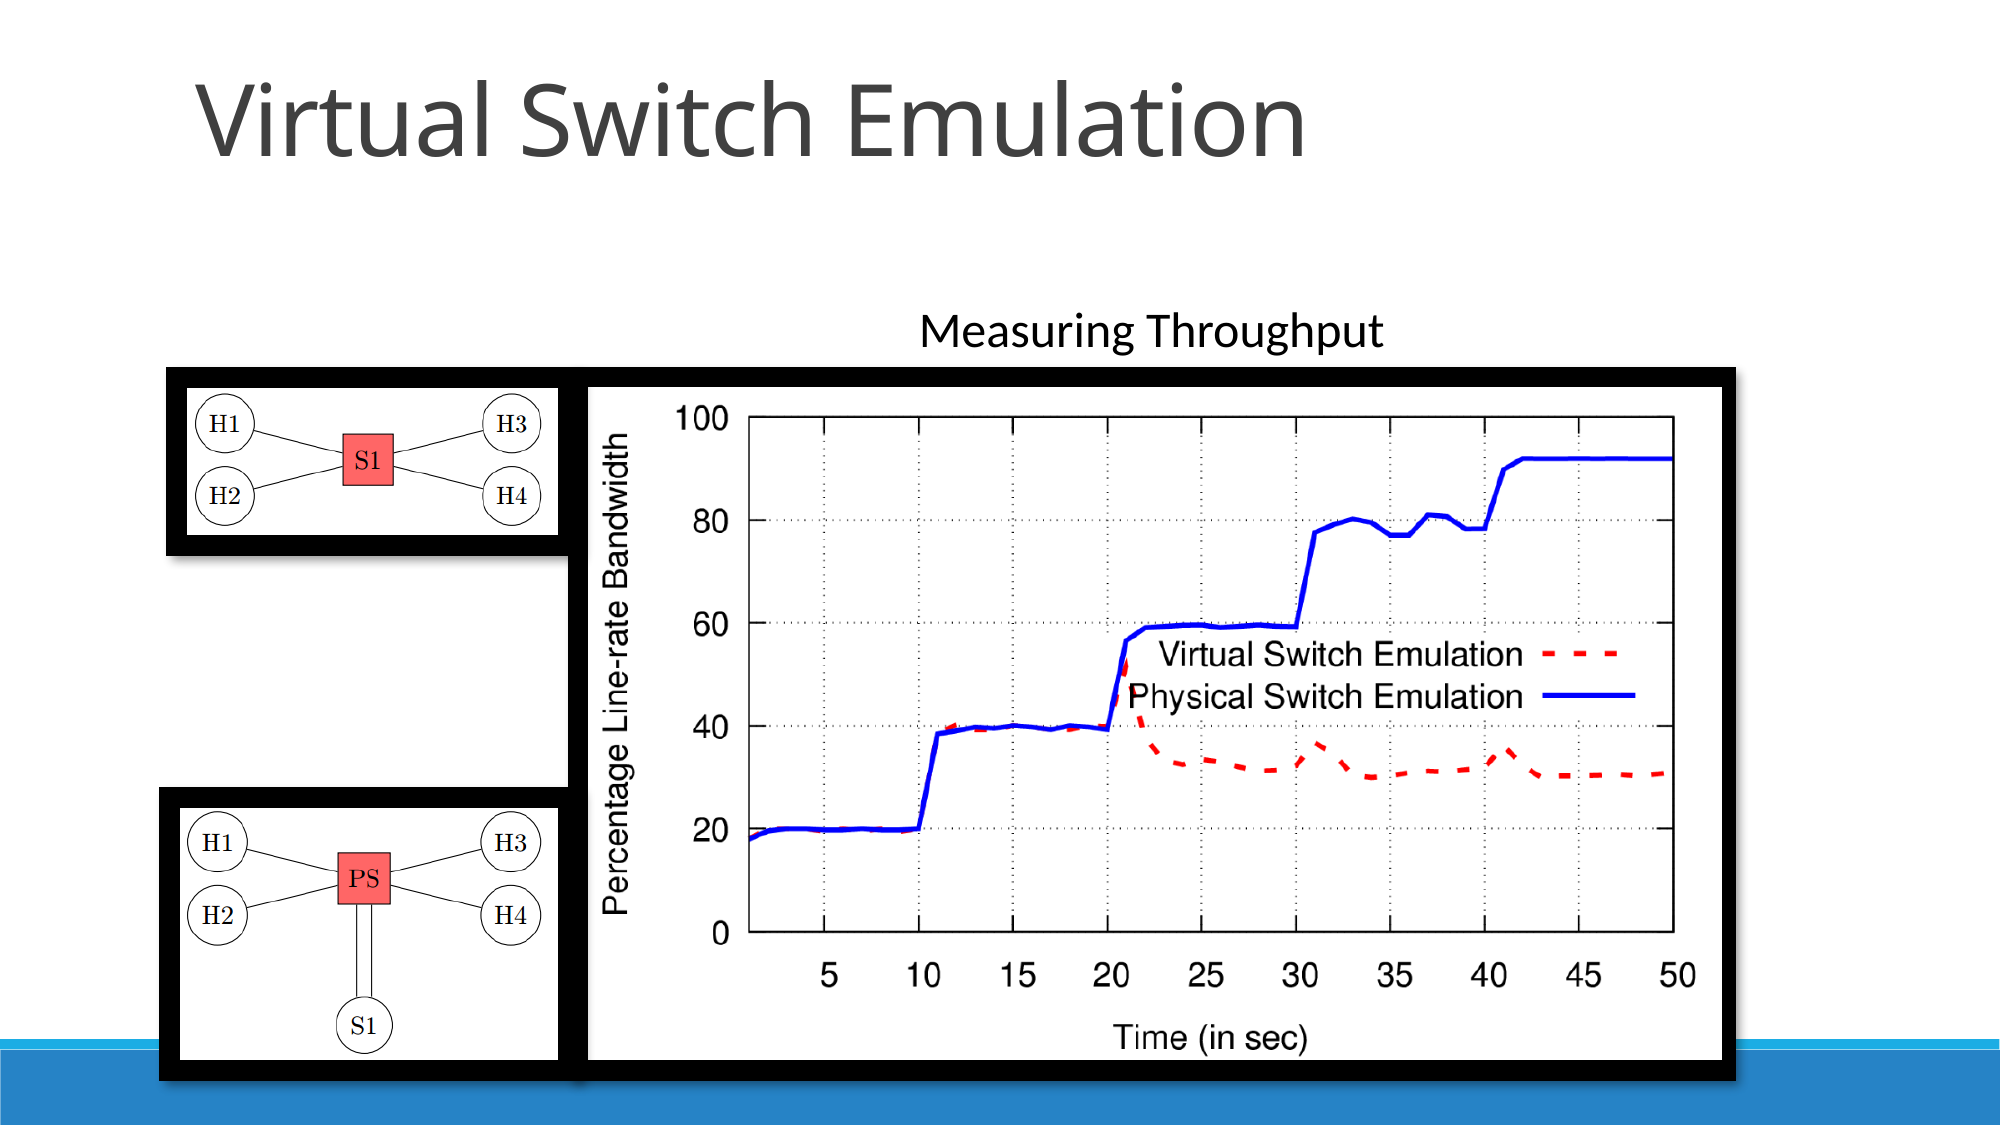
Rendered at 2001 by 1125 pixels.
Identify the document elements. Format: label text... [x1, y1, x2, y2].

picture [588, 386, 1722, 1061]
picture [186, 386, 559, 536]
title Virtual Switch Emulation [180, 47, 1830, 185]
text_box Measuring Throughput [903, 289, 1400, 365]
picture [179, 806, 559, 1061]
